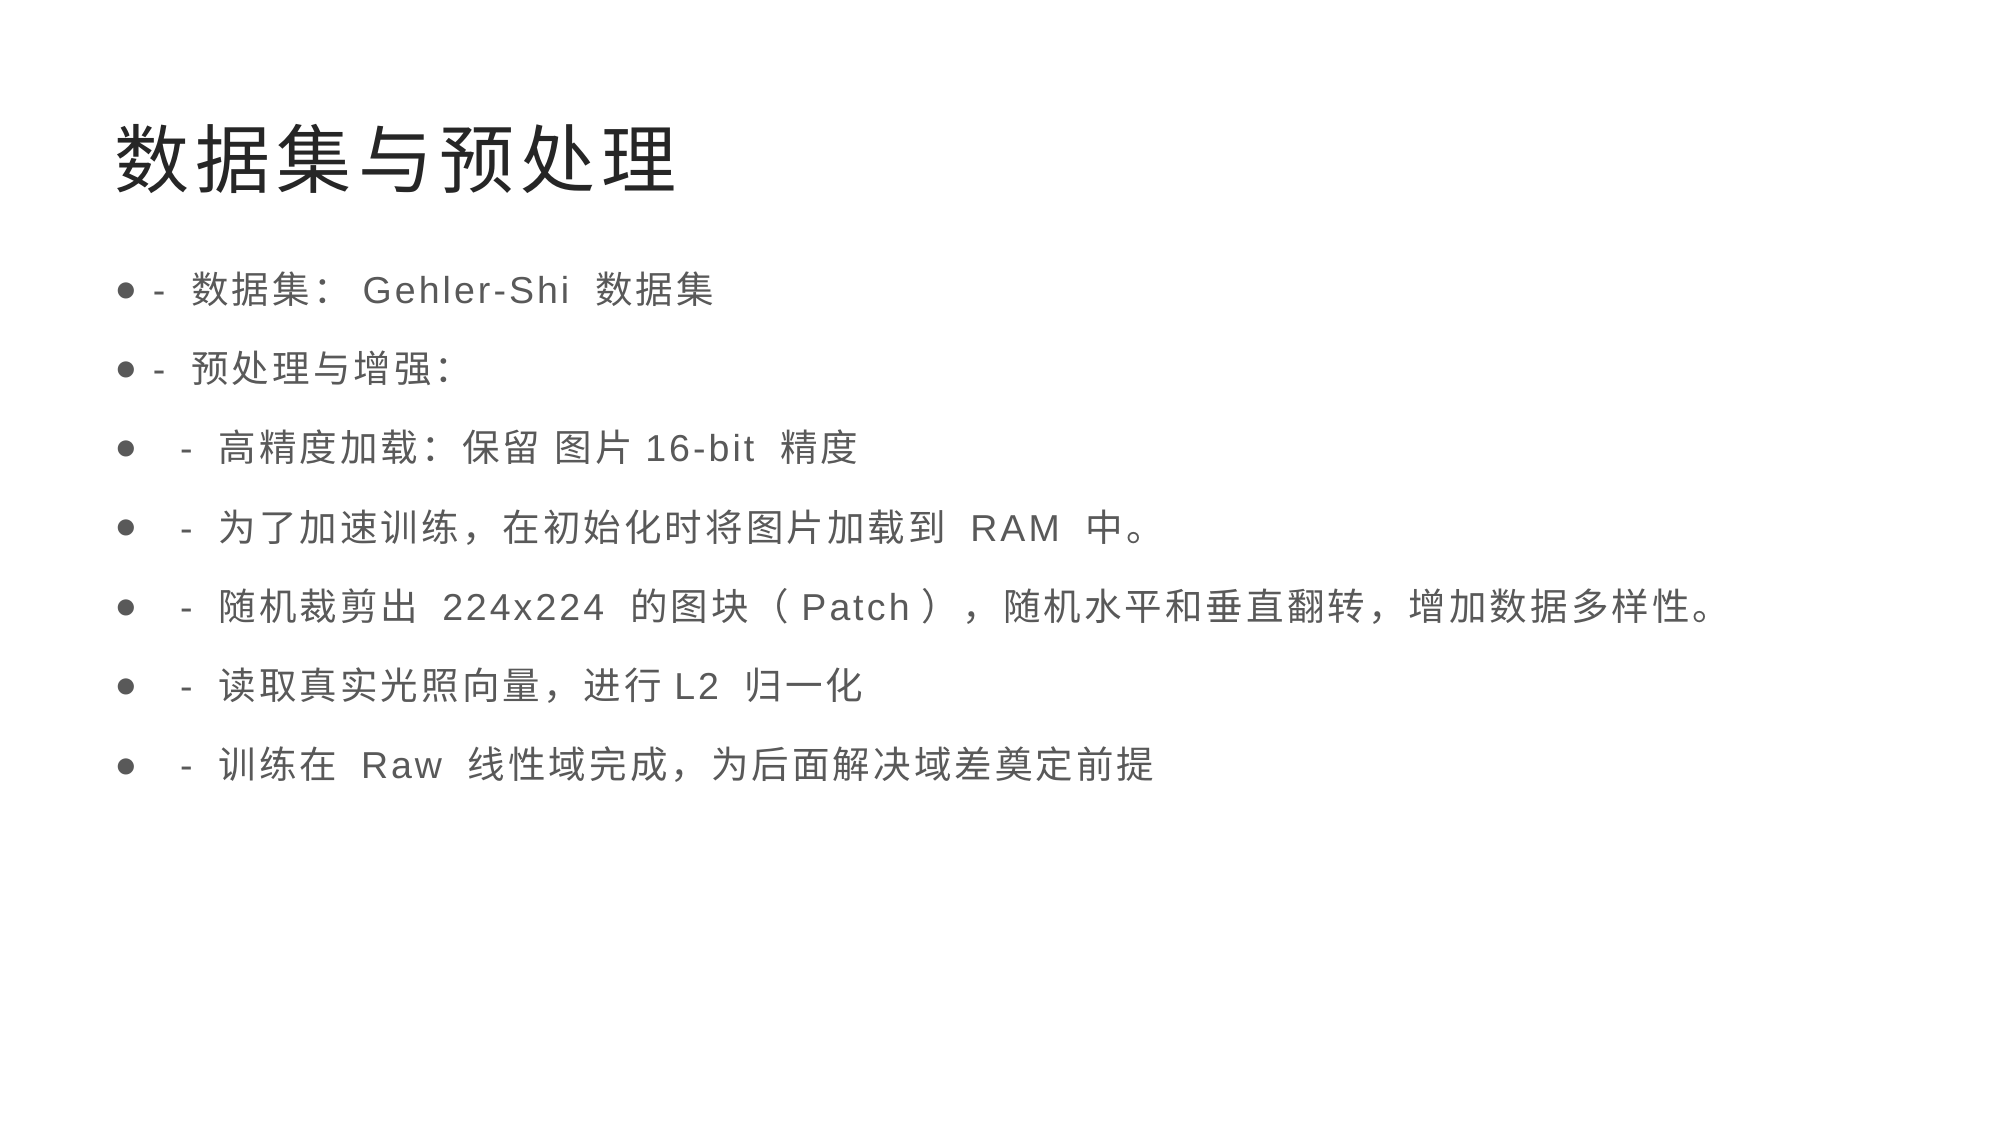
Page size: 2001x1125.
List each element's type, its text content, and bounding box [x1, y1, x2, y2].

list - 数据集：Gehler-Shi 数据集 - 预处理与增强： - 高精度加载：保留 图片16-bit 精度 - 为了加速训练，在初始化时将图片加载到 RAM 中。 - 随机裁剪出 224x224 的图块（Patch），随机水平和垂直翻转，增加数据多样性。 - 读取真实光照向量，进行L2 归一化 - 训练在 Raw 线性域完成，为后面解决域差奠定前提 [99, 244, 1900, 1026]
title 数据集与预处理 [99, 99, 1900, 216]
